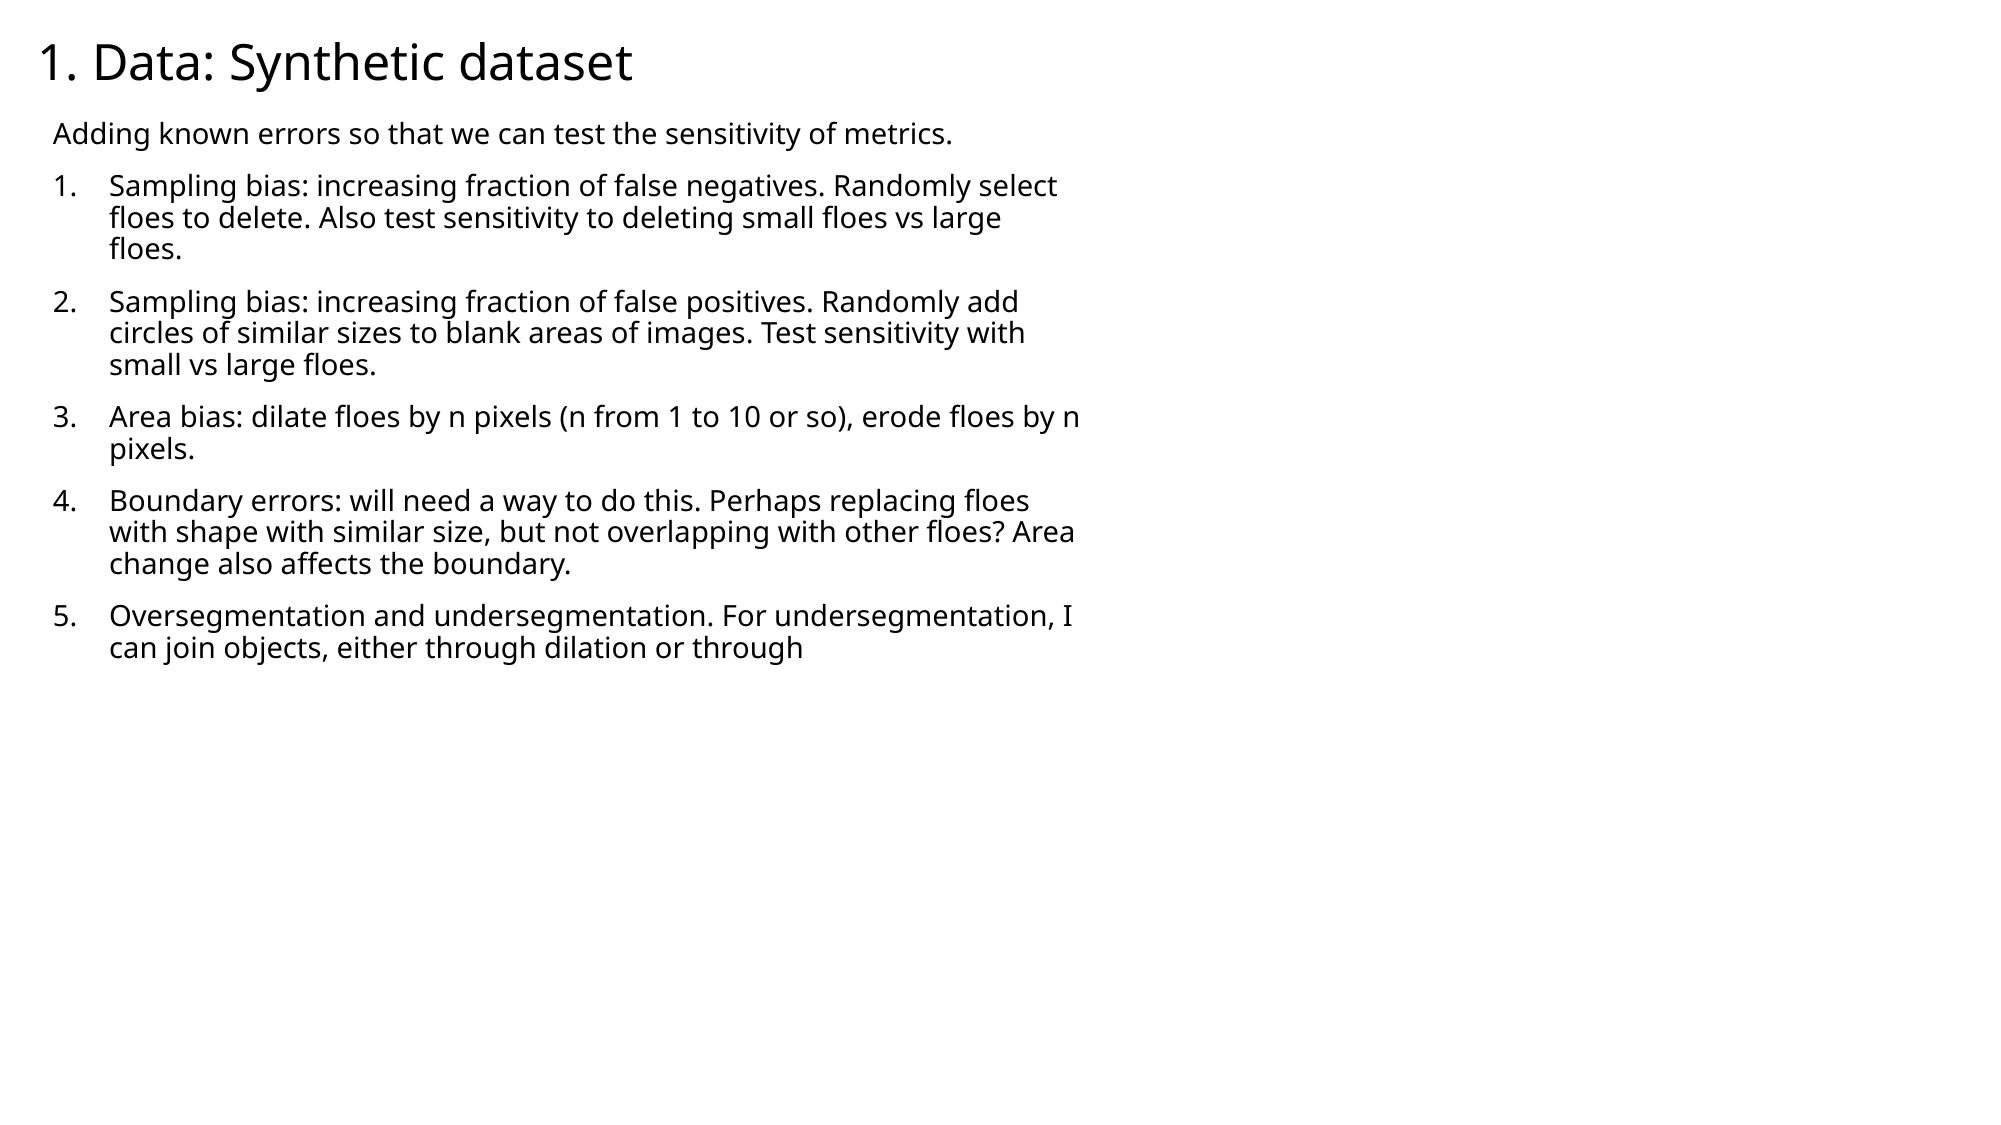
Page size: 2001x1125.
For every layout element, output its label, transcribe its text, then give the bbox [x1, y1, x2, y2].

text_box 1. Data: Synthetic dataset [22, 29, 1748, 112]
text_box Adding known errors so that we can test the sensitivity of metrics. Sampling bias: increasing fraction of false negatives. Randomly select floes to delete. Also test sensitivity to deleting small floes vs large floes. Sampling bias: increasing fraction of false positives. Randomly add circles of similar sizes to blank areas of images. Test sensitivity with small vs large floes. Area bias: dilate floes by n pixels (n from 1 to 10 or so), erode floes by n pixels. Boundary errors: will need a way to do this. Perhaps replacing floes with shape with similar size, but not overlapping with other floes? Area change also affects the boundary. Oversegmentation and undersegmentation. For undersegmentation, I can join objects, either through dilation or through [38, 111, 1097, 756]
